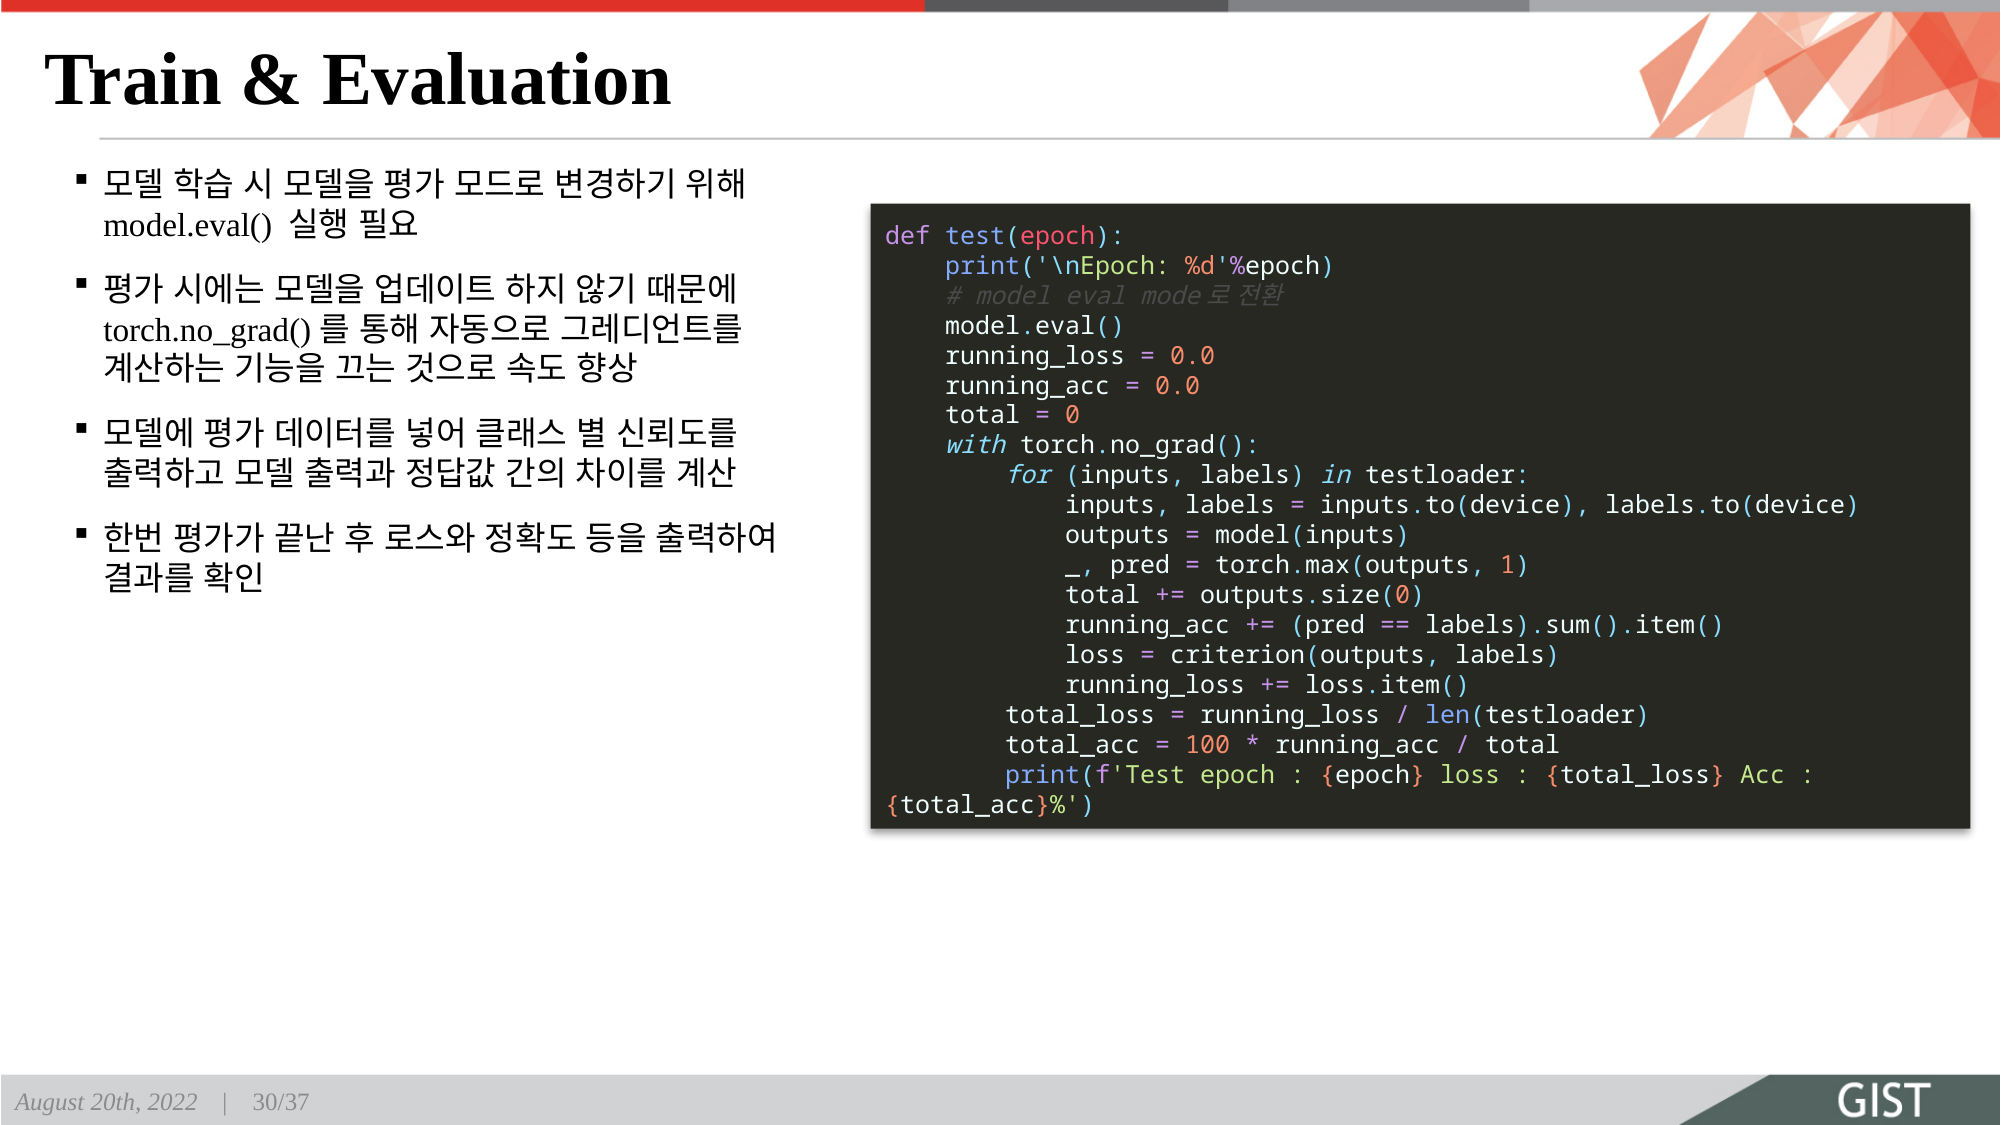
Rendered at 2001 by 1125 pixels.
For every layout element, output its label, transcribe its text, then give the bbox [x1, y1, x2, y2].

text_box [871, 826, 1971, 830]
text_box [871, 203, 1971, 212]
title Train & Evaluation [29, 21, 1971, 139]
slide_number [0, 1075, 450, 1125]
picture [0, 0, 2000, 1125]
text_box 모델 학습 시 모델을 평가 모드로 변경하기 위해 model.eval() 실행 필요 평가 시에는 모델을 업데이트 하지 않기 때문에 torch.no_grad()를 통해 자동으로 그레디언트를 계산하는 기능을 끄는 것으로 속도 향상 모델에 평가 데이터를 넣어 클래스 별 신뢰도를 출력하고 모델 출력과 정답값 간의 차이를 계산 한번 평가가 끝난 후 로스와 정확도 등을 출력하여 결과를 확인 [29, 155, 871, 1076]
text_box def test(epoch): print('\nEpoch: %d'%epoch) # model eval mode로 전환 model.eval() running_loss = 0.0 running_acc = 0.0 total = 0 with torch.no_grad(): for (inputs, labels) in testloader: inputs, labels = inputs.to(device), labels.to(device) outputs = model(inputs) _, pred = torch.max(outputs, 1) total += outputs.size(0) running_acc += (pred == labels).sum().item() loss = criterion(outputs, labels) running_loss += loss.item() total_loss = running_loss / len(testloader) total_acc = 100 * running_acc / total print(f'Test epoch : {epoch} loss : {total_loss} Acc : {total_acc}%') [871, 212, 1971, 826]
